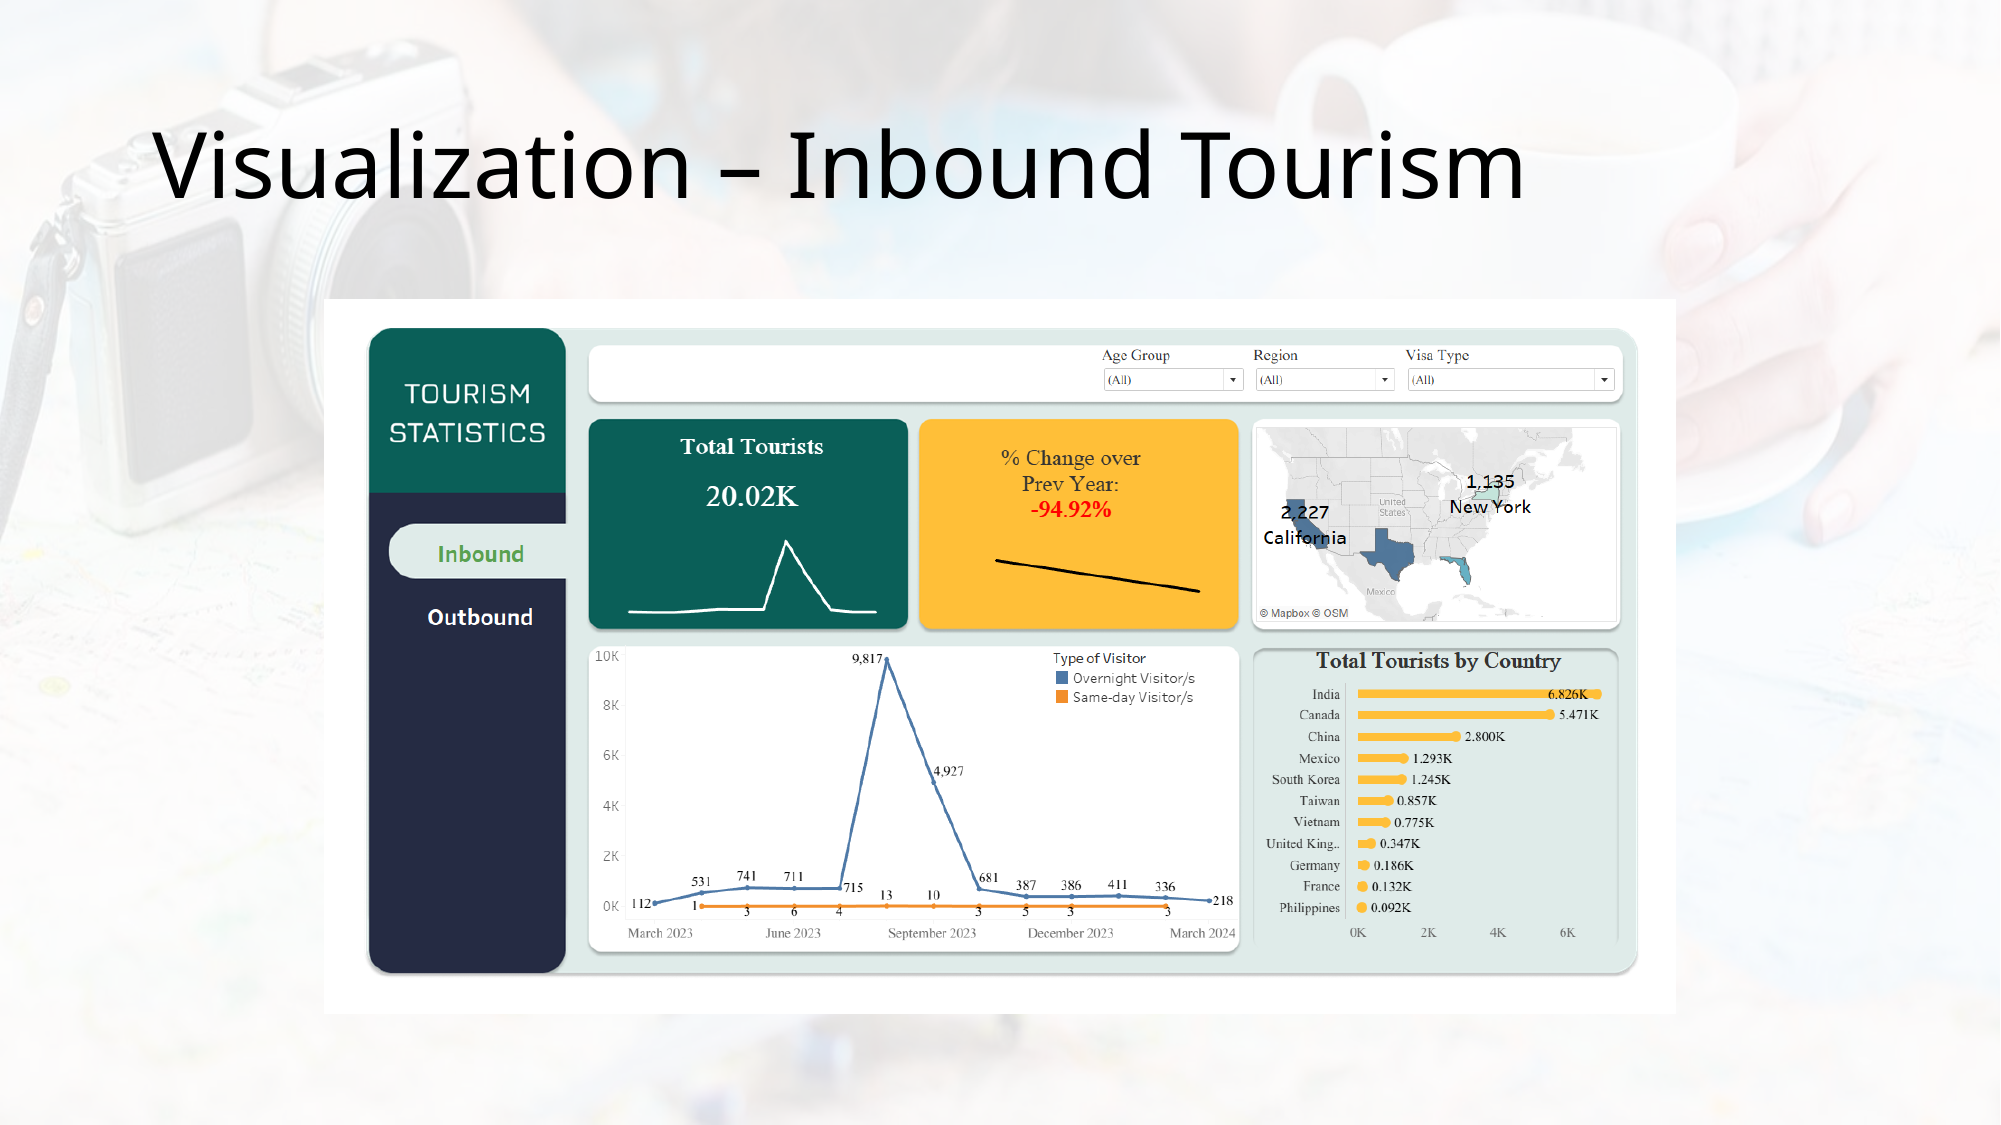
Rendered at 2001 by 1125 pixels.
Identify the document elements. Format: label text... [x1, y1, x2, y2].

title Visualization – Inbound Tourism [137, 59, 1863, 278]
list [324, 299, 1676, 1014]
